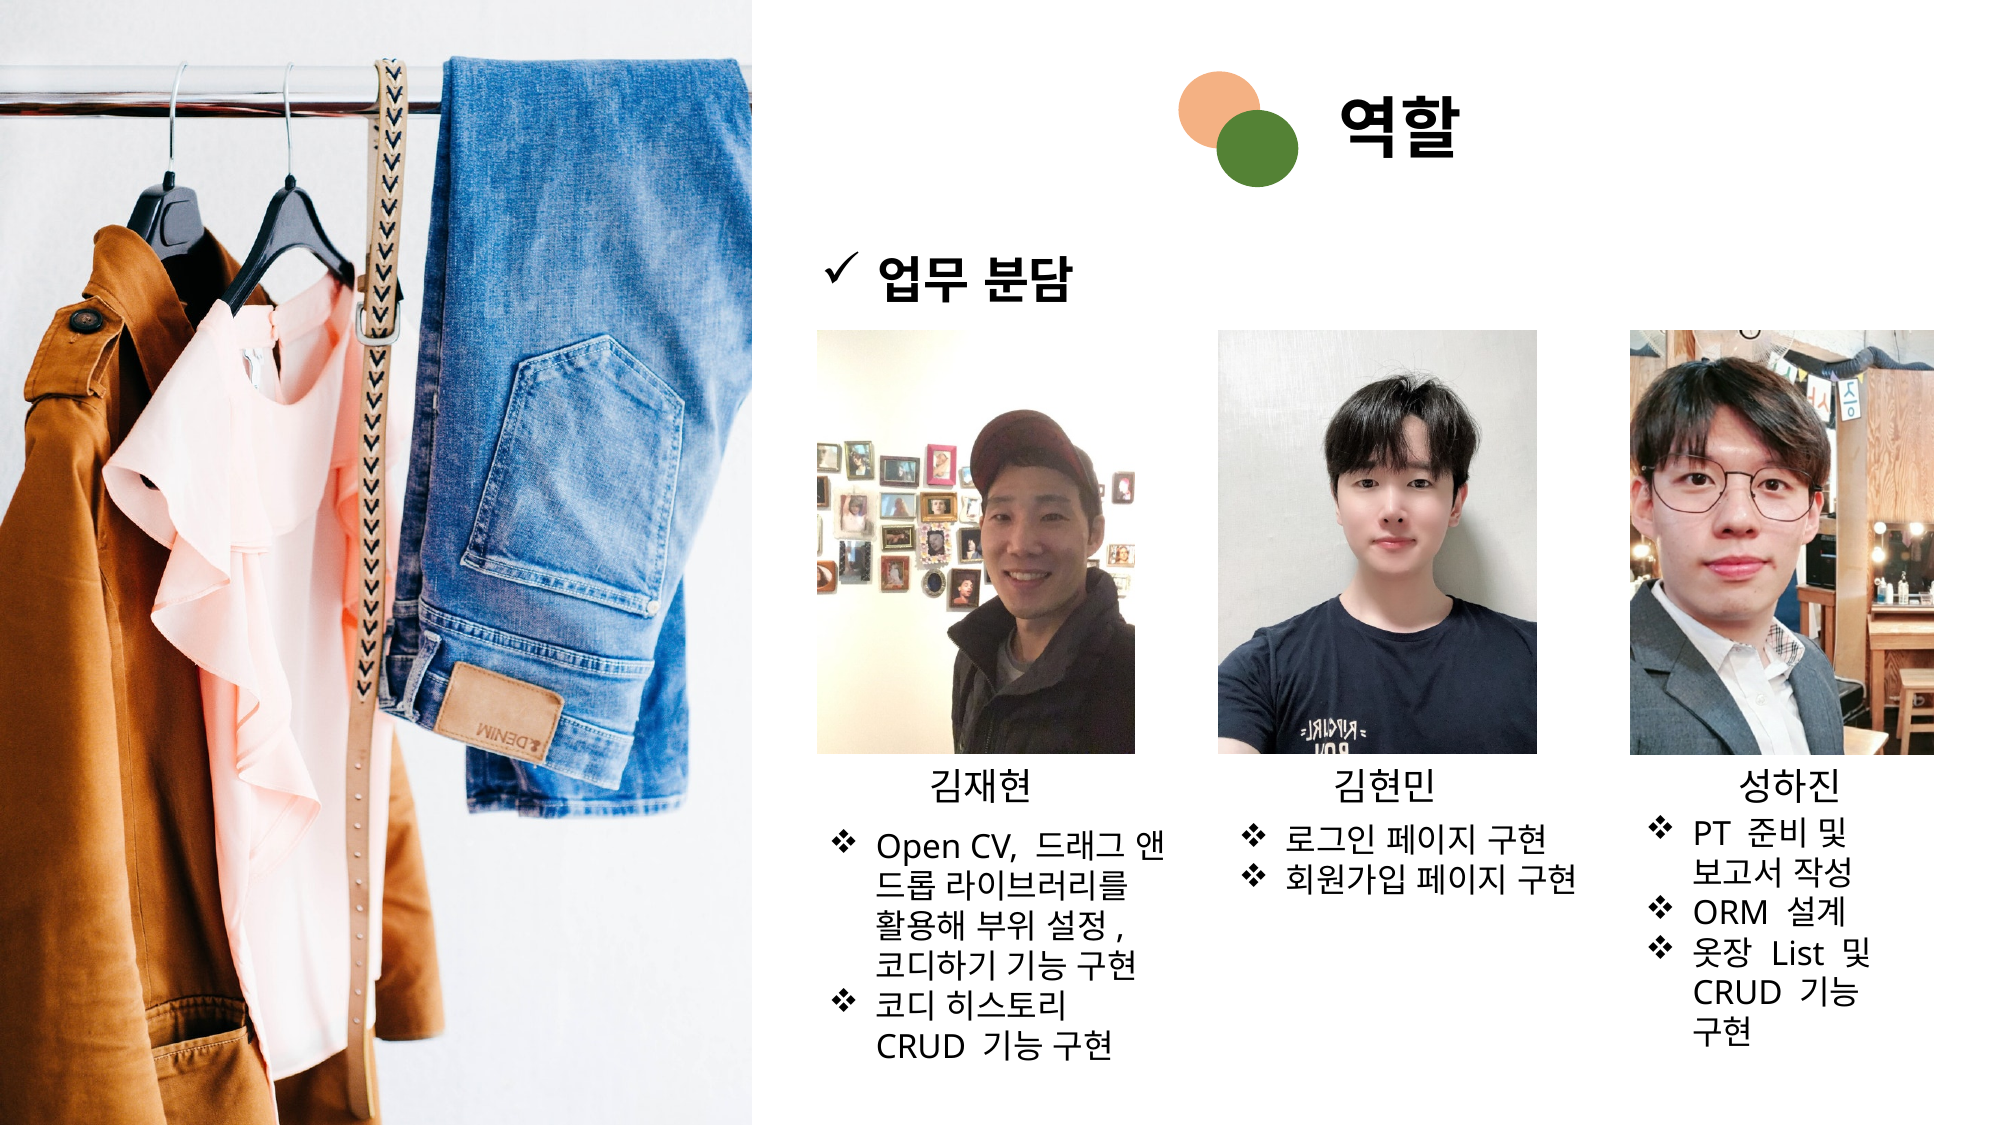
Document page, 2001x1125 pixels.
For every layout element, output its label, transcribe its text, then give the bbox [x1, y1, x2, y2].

text_box 성하진 [1723, 755, 1903, 804]
picture [0, 0, 752, 1125]
text_box 업무 분담 [806, 240, 1143, 316]
text_box 김재현 [914, 755, 1094, 816]
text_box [1178, 71, 1582, 188]
text_box PT 준비 및 보고서 작성 ORM 설계 옷장 List 및 CRUD 기능 구현 [1630, 804, 1934, 1059]
picture [1630, 330, 1934, 755]
text_box 로그인 페이지 구현 회원가입 페이지 구현 [1224, 812, 1595, 907]
picture [1218, 330, 1537, 754]
text_box 김현민 [1319, 755, 1499, 812]
text_box Open CV, 드래그 앤 드롭 라이브러리를 활용해 부위 설정, 코디하기 기능 구현 코디 히스토리 CRUD 기능 구현 [814, 817, 1185, 1073]
picture [817, 330, 1135, 754]
